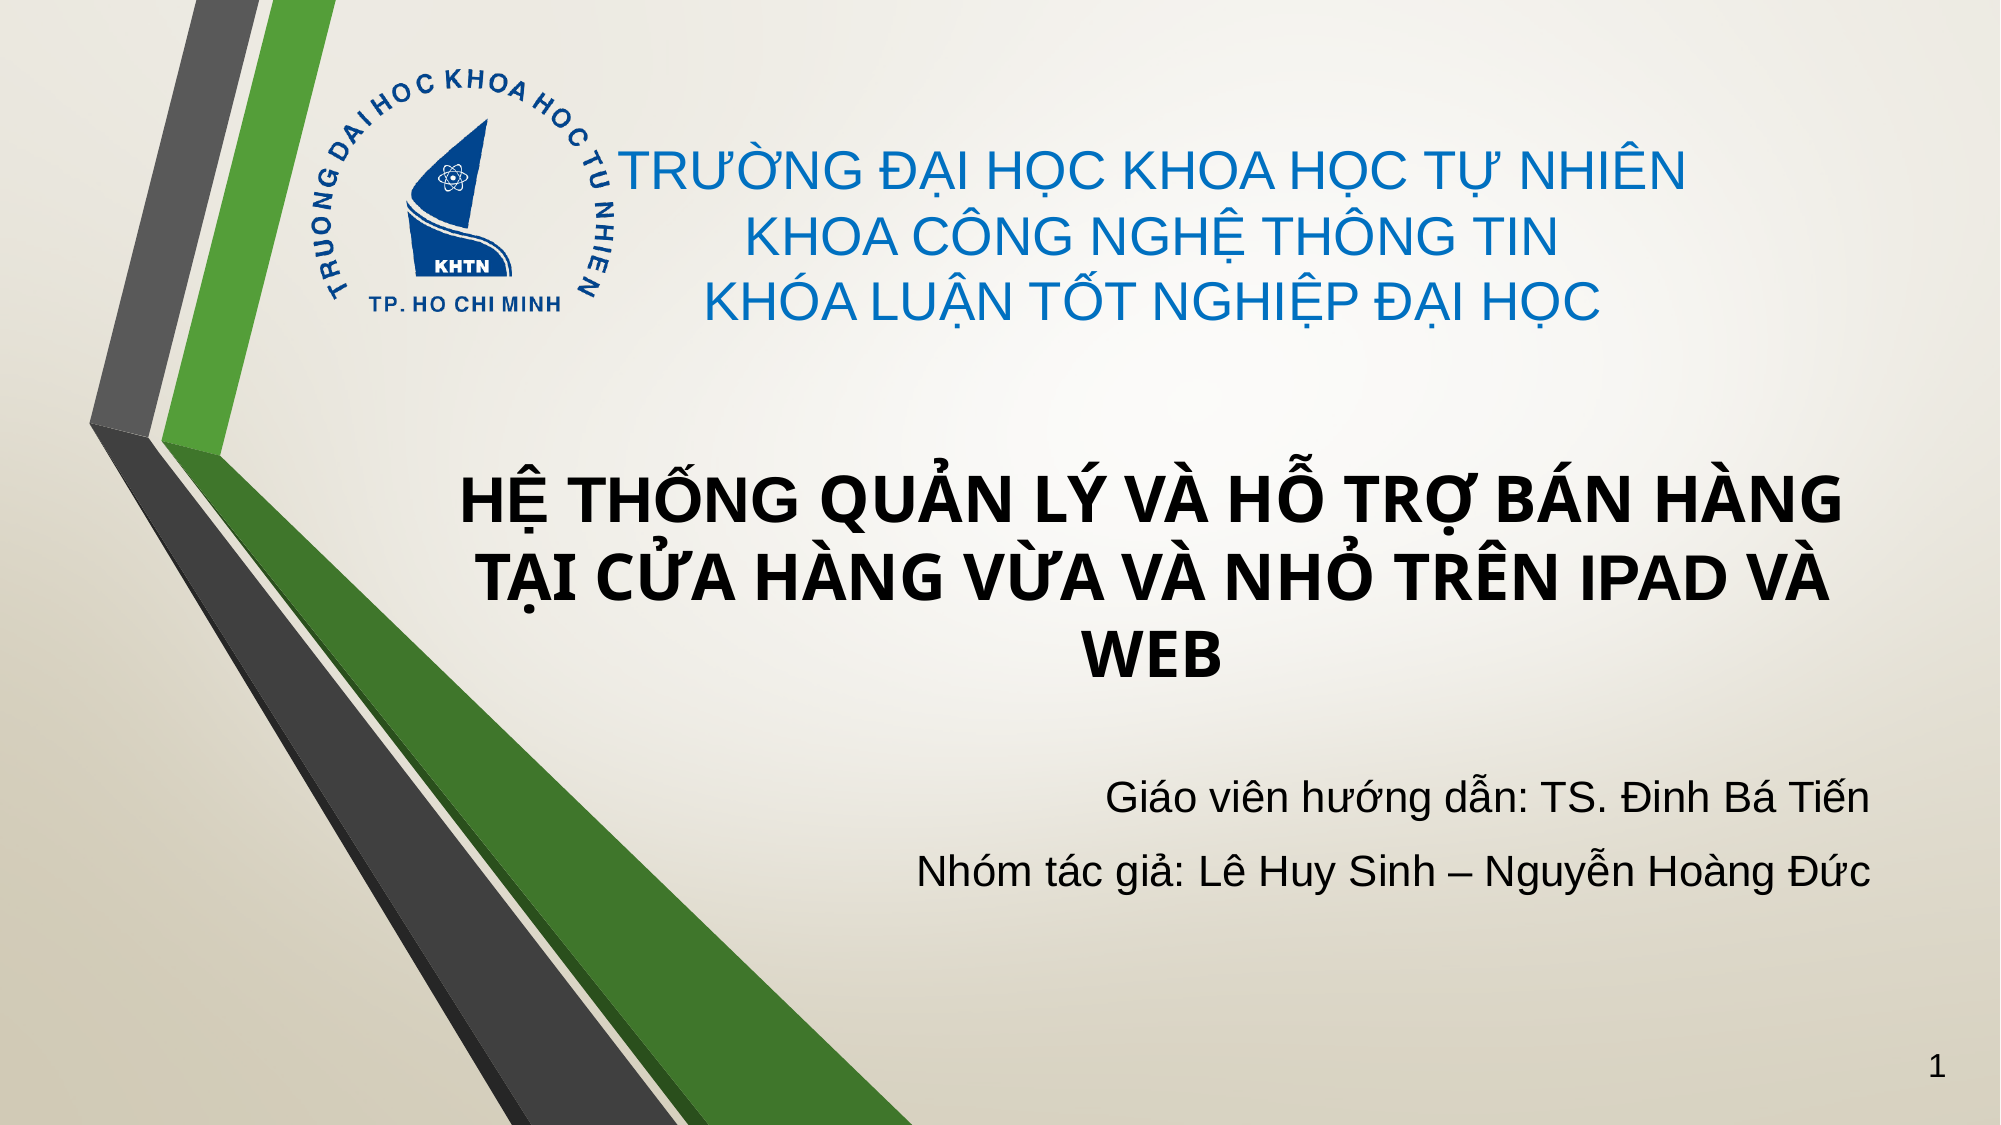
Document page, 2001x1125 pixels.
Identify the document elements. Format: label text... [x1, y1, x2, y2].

slide_number 1 [1871, 1034, 1962, 1095]
picture [305, 69, 614, 312]
title TRƯỜNG ĐẠI HỌC KHOA HỌC TỰ NHIÊN KHOA CÔNG NGHỆ THÔNG TIN KHÓA LUẬN TỐT NGHIỆP ĐẠI HỌC HỆ THỐNG QUẢN LÝ VÀ HỖ TRỢ BÁN HÀNG TẠI CỬA HÀNG VỪA VÀ NHỎ TRÊN IPAD VÀ WEB [418, 127, 1887, 703]
subtitle Giáo viên hướng dẫn: TS. Đinh Bá Tiến Nhóm tác giả: Lê Huy Sinh – Nguyễn Hoàng Đức [740, 761, 1887, 989]
